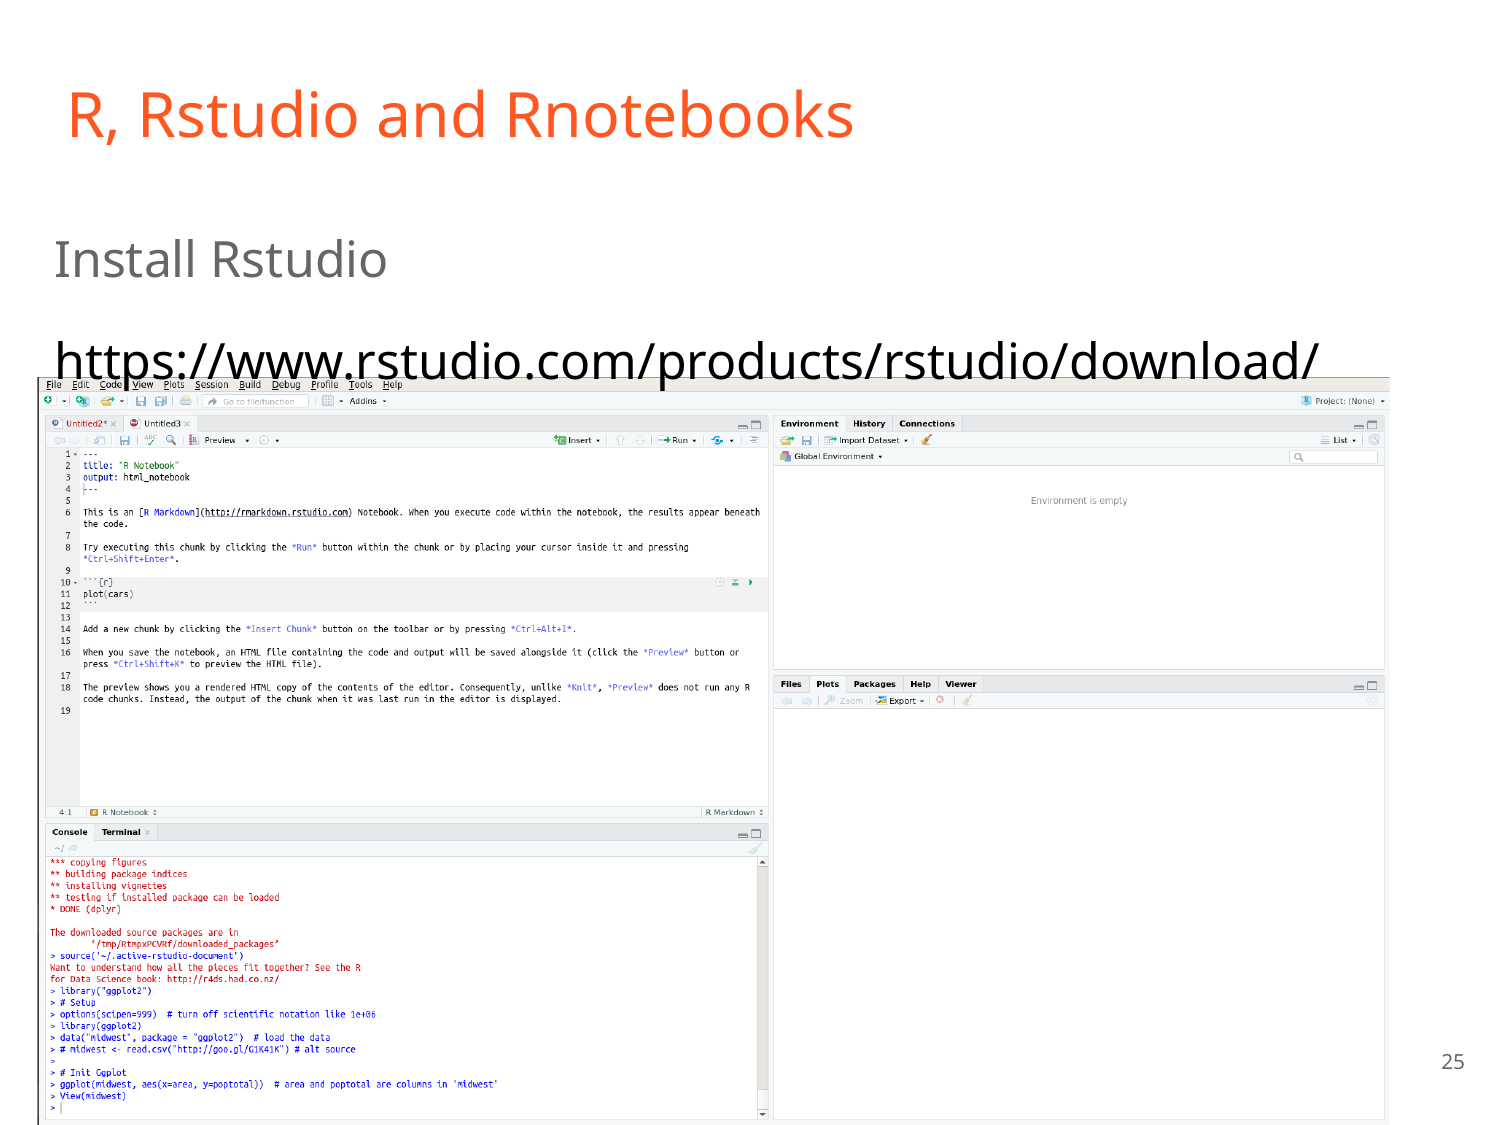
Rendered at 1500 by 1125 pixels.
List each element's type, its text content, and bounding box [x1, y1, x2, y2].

slide_number ‹#› [1395, 1019, 1480, 1106]
picture [37, 377, 1390, 1125]
text_box Install Rstudio https://www.rstudio.com/products/rstudio/download/ [39, 168, 1488, 439]
title R, Rstudio and Rnotebooks [51, 59, 1449, 168]
